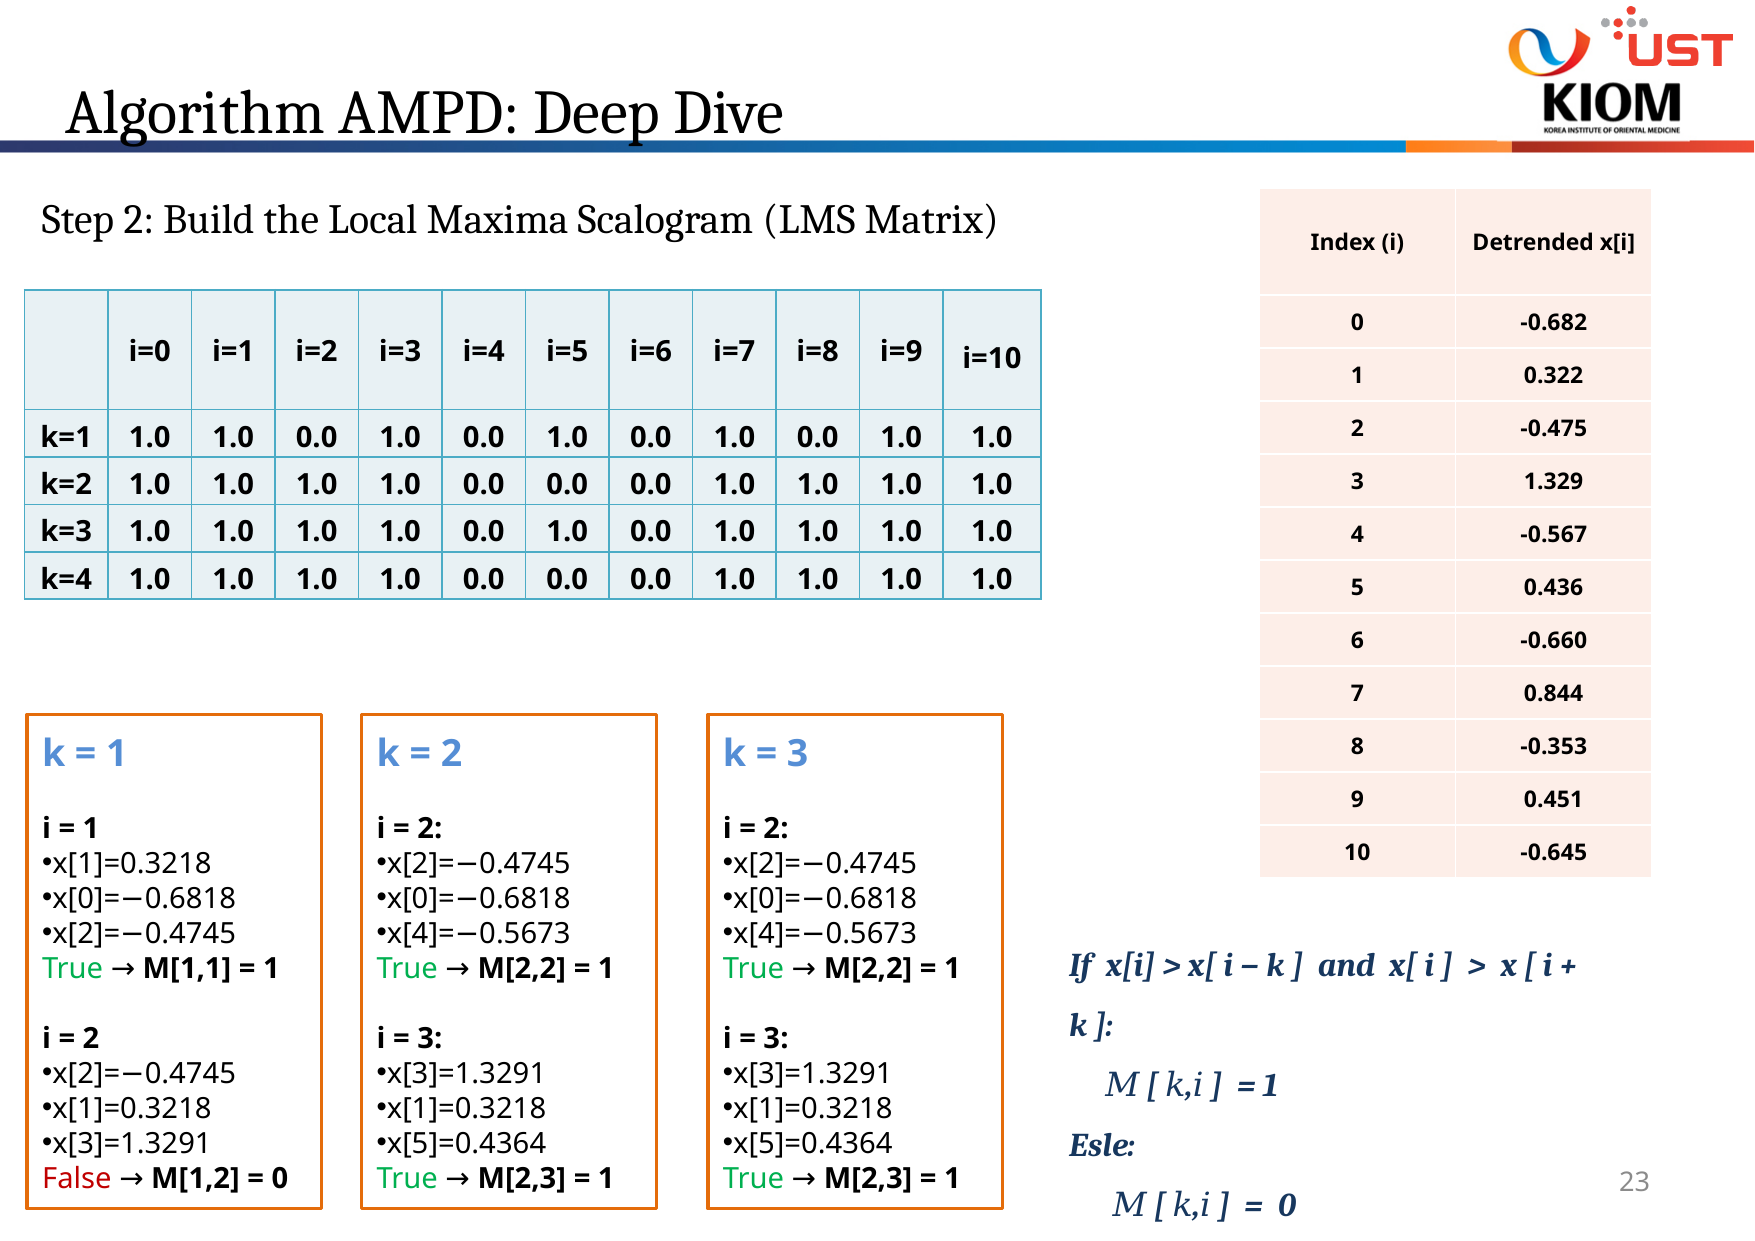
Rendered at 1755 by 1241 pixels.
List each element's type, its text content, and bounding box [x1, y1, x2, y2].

table_cell -0.660 [1456, 614, 1651, 665]
table_cell 1.0 [944, 553, 1040, 598]
slide_number 22 [1633, 1149, 1667, 1216]
table_cell 1.0 [276, 458, 358, 504]
table_cell 1.0 [276, 553, 358, 598]
picture [0, 0, 1755, 1241]
table_cell 0.0 [777, 410, 859, 456]
table_cell 1.0 [944, 410, 1040, 456]
table_cell 1.0 [359, 458, 441, 504]
table_cell -0.567 [1456, 508, 1651, 559]
table_cell 3 [1260, 455, 1455, 506]
table_cell 1.0 [777, 458, 859, 504]
table_cell 0.0 [610, 458, 692, 504]
text_box k = 2 i = 2: x[2]=−0.4745 x[0]=−0.6818 x[4]=−0.5673 True → M[2,2] = 1 i = 3: x[3]=1.3291 x[1]=0.3218 x[5]=0.4364 True → M[2,3] = 1 [361, 714, 657, 1209]
table_header i=5 [526, 291, 608, 409]
table_cell 1.0 [526, 410, 608, 456]
table_cell 0.436 [1456, 561, 1651, 612]
table_cell 0.0 [276, 410, 358, 456]
table_cell 9 [1260, 773, 1455, 824]
table_cell 6 [1260, 614, 1455, 665]
table_cell 1.0 [860, 410, 942, 456]
table_cell 10 [1260, 826, 1455, 877]
table_cell -0.475 [1456, 402, 1651, 453]
table_cell 1 [1260, 349, 1455, 400]
table_header [25, 291, 107, 409]
table_cell 7 [1260, 667, 1455, 718]
table_cell 1.0 [192, 553, 274, 598]
table_cell 1.0 [693, 458, 775, 504]
table_cell 0.844 [1456, 667, 1651, 718]
table_cell 0 [1260, 296, 1455, 347]
text_box If x[i] > x[ i − k ] and x[ i ] > x [ i + k ]: 𝑀 [ 𝑘,𝑖 ] = 1 Esle: 𝑀 [ 𝑘,𝑖 ] = 0 [1054, 916, 1633, 1241]
table_header i=7 [693, 291, 775, 409]
table_cell k=4 [25, 553, 107, 598]
table_cell 1.0 [526, 505, 608, 551]
table_cell 0.0 [610, 410, 692, 456]
table_cell 0.451 [1456, 773, 1651, 824]
table_cell 1.0 [777, 553, 859, 598]
table_header Detrended x[i] [1456, 189, 1651, 294]
table_cell 1.0 [109, 410, 191, 456]
table_header i=1 [192, 291, 274, 409]
table_cell 0.0 [526, 458, 608, 504]
table_cell -0.645 [1456, 826, 1651, 877]
table_cell -0.353 [1456, 720, 1651, 771]
table_cell 0.0 [610, 505, 692, 551]
table_header i=2 [276, 291, 358, 409]
table_cell 1.0 [109, 505, 191, 551]
table_cell 1.0 [860, 505, 942, 551]
table_cell 1.0 [944, 505, 1040, 551]
table_cell -0.682 [1456, 296, 1651, 347]
table_cell 5 [1260, 561, 1455, 612]
table_cell 1.0 [276, 505, 358, 551]
table_header Index (i) [1260, 189, 1455, 294]
table_cell 1.0 [192, 410, 274, 456]
table_cell 0.0 [443, 458, 525, 504]
text_box k = 3 i = 2: x[2]=−0.4745 x[0]=−0.6818 x[4]=−0.5673 True → M[2,2] = 1 i = 3: x[3]=1.3291 x[1]=0.3218 x[5]=0.4364 True → M[2,3] = 1 [708, 714, 1003, 1209]
table_cell 1.0 [109, 553, 191, 598]
table_cell 1.0 [693, 505, 775, 551]
text_box k = 1 i = 1 x[1]=0.3218 x[0]=−0.6818 x[2]=−0.4745 True → M[1,1] = 1 i = 2 x[2]=−0.4745 x[1]=0.3218 x[3]=1.3291 False → M[1,2] = 0 [27, 714, 322, 1209]
table_cell 1.0 [359, 553, 441, 598]
table_cell k=2 [25, 458, 107, 504]
table_header i=0 [109, 291, 191, 409]
table_cell 1.0 [860, 553, 942, 598]
table_cell k=3 [25, 505, 107, 551]
table_cell 8 [1260, 720, 1455, 771]
table_header i=6 [610, 291, 692, 409]
table_cell 1.0 [693, 553, 775, 598]
table_cell k=1 [25, 410, 107, 456]
table_cell 1.0 [109, 458, 191, 504]
table_cell 0.322 [1456, 349, 1651, 400]
table_cell 0.0 [443, 410, 525, 456]
table_header i=3 [359, 291, 441, 409]
table_cell 0.0 [443, 553, 525, 598]
table_header i=4 [443, 291, 525, 409]
table_cell 4 [1260, 508, 1455, 559]
text_box Algorithm AMPD: Deep Dive [50, 26, 1417, 154]
table_cell 0.0 [526, 553, 608, 598]
table_header i=10 [944, 291, 1040, 409]
table_cell 1.0 [192, 505, 274, 551]
table_cell 1.329 [1456, 455, 1651, 506]
table_cell 1.0 [693, 410, 775, 456]
table_cell 0.0 [443, 505, 525, 551]
table_header i=8 [777, 291, 859, 409]
table_cell 1.0 [777, 505, 859, 551]
table_header i=9 [860, 291, 942, 409]
table_cell 1.0 [359, 505, 441, 551]
table_cell 1.0 [944, 458, 1040, 504]
table_cell 2 [1260, 402, 1455, 453]
text_box Step 2: Build the Local Maxima Scalogram (LMS Matrix) [27, 184, 1326, 249]
table_cell 1.0 [359, 410, 441, 456]
table_cell 1.0 [860, 458, 942, 504]
table_cell 1.0 [192, 458, 274, 504]
table_cell 0.0 [610, 553, 692, 598]
